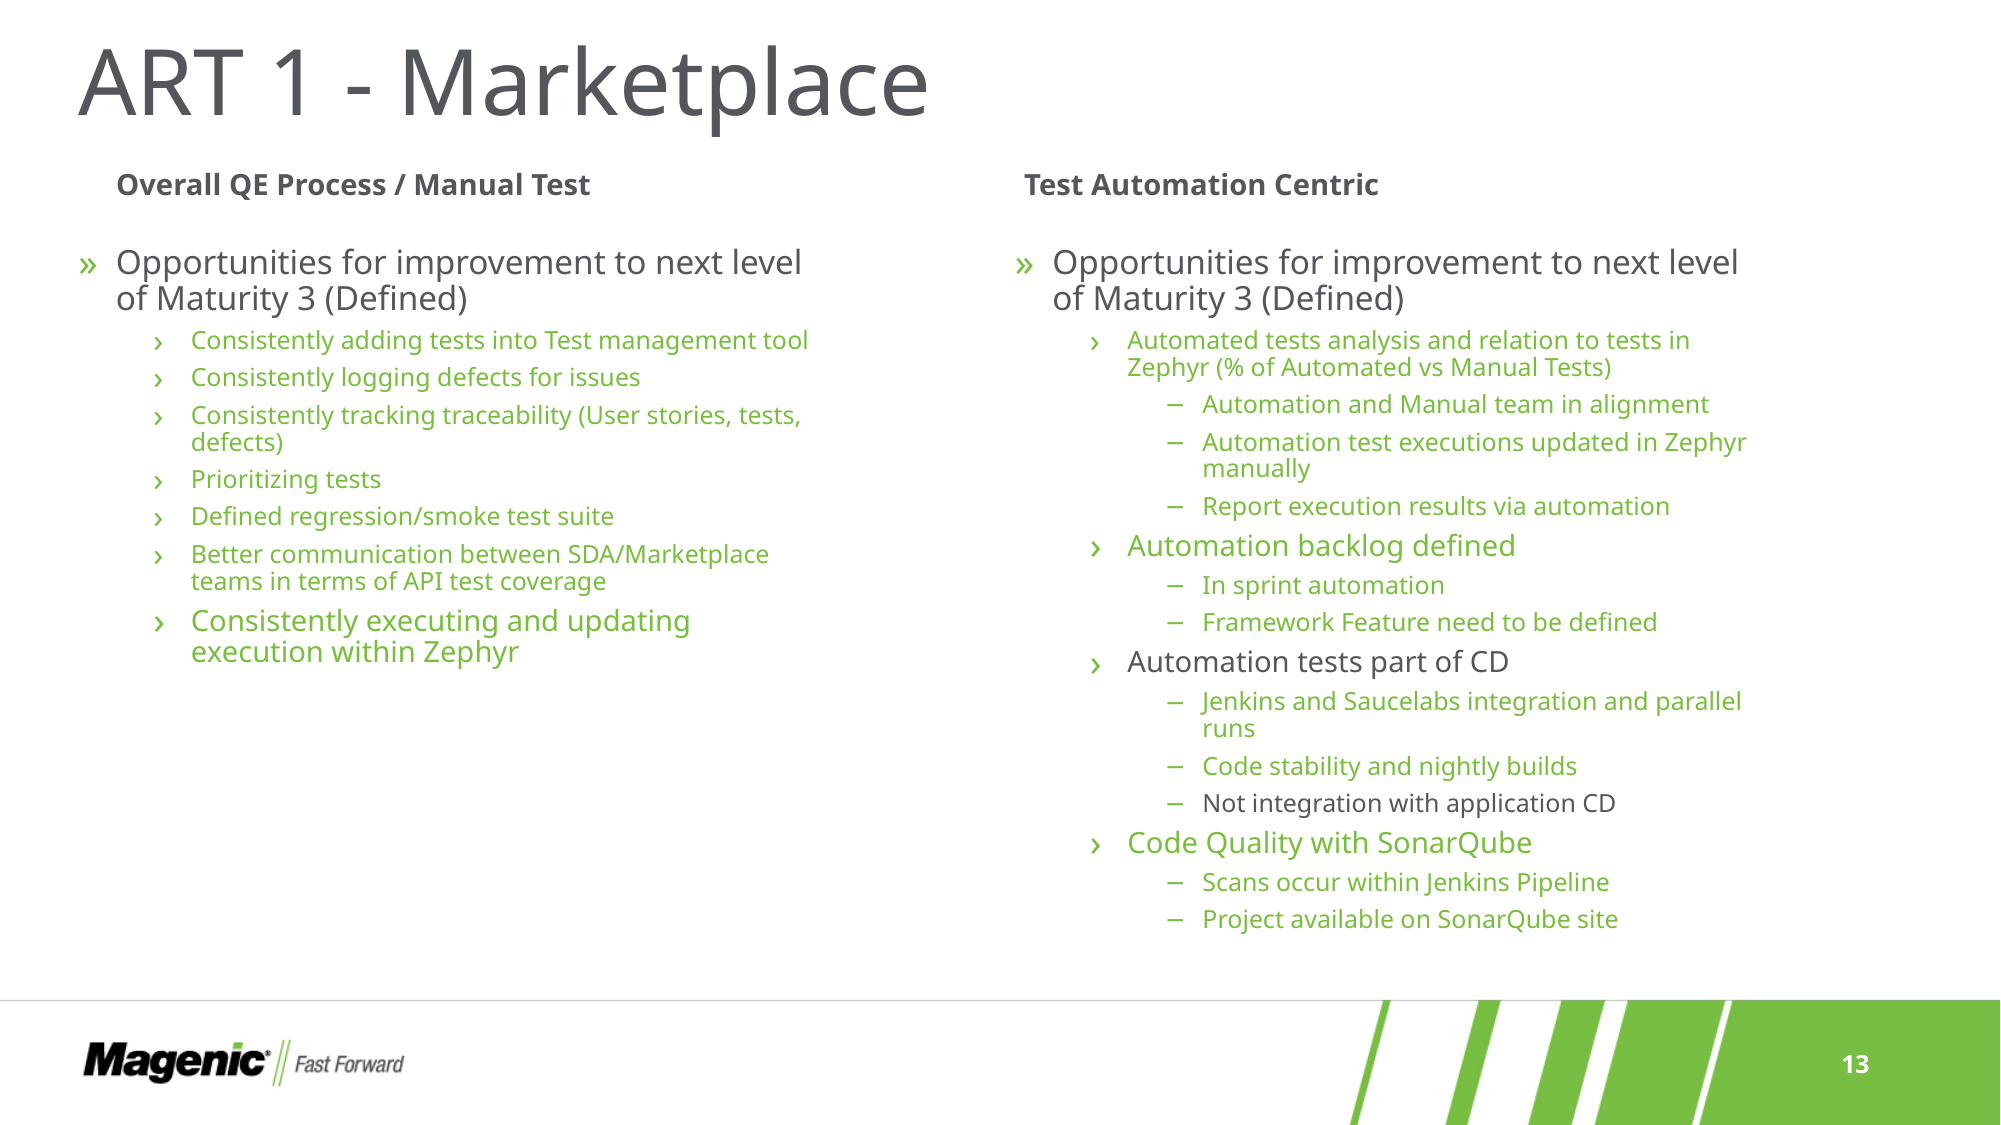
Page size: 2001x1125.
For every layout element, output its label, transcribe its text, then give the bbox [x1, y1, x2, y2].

text_box Overall QE Process / Manual Test [101, 159, 628, 209]
list Opportunities for improvement to next level of Maturity 3 (Defined) Consistently adding tests into Test management tool Consistently logging defects for issues Consistently tracking traceability (User stories, tests, defects) Prioritizing tests Defined regression/smoke test suite Better communication between SDA/Marketplace teams in terms of API test coverage Consistently executing and updating execution within Zephyr [63, 238, 834, 887]
title ART 1 - Marketplace [63, 41, 1938, 131]
text_box Opportunities for improvement to next level of Maturity 3 (Defined) Automated tests analysis and relation to tests in Zephyr (% of Automated vs Manual Tests) Automation and Manual team in alignment Automation test executions updated in Zephyr manually Report execution results via automation Automation backlog defined In sprint automation Framework Feature need to be defined Automation tests part of CD Jenkins and Saucelabs integration and parallel runs Code stability and nightly builds Not integration with application CD Code Quality with SonarQube Scans occur within Jenkins Pipeline Project available on SonarQube site [999, 238, 1771, 1037]
picture [0, 0, 2001, 1125]
text_box Test Automation Centric [1009, 159, 1536, 209]
